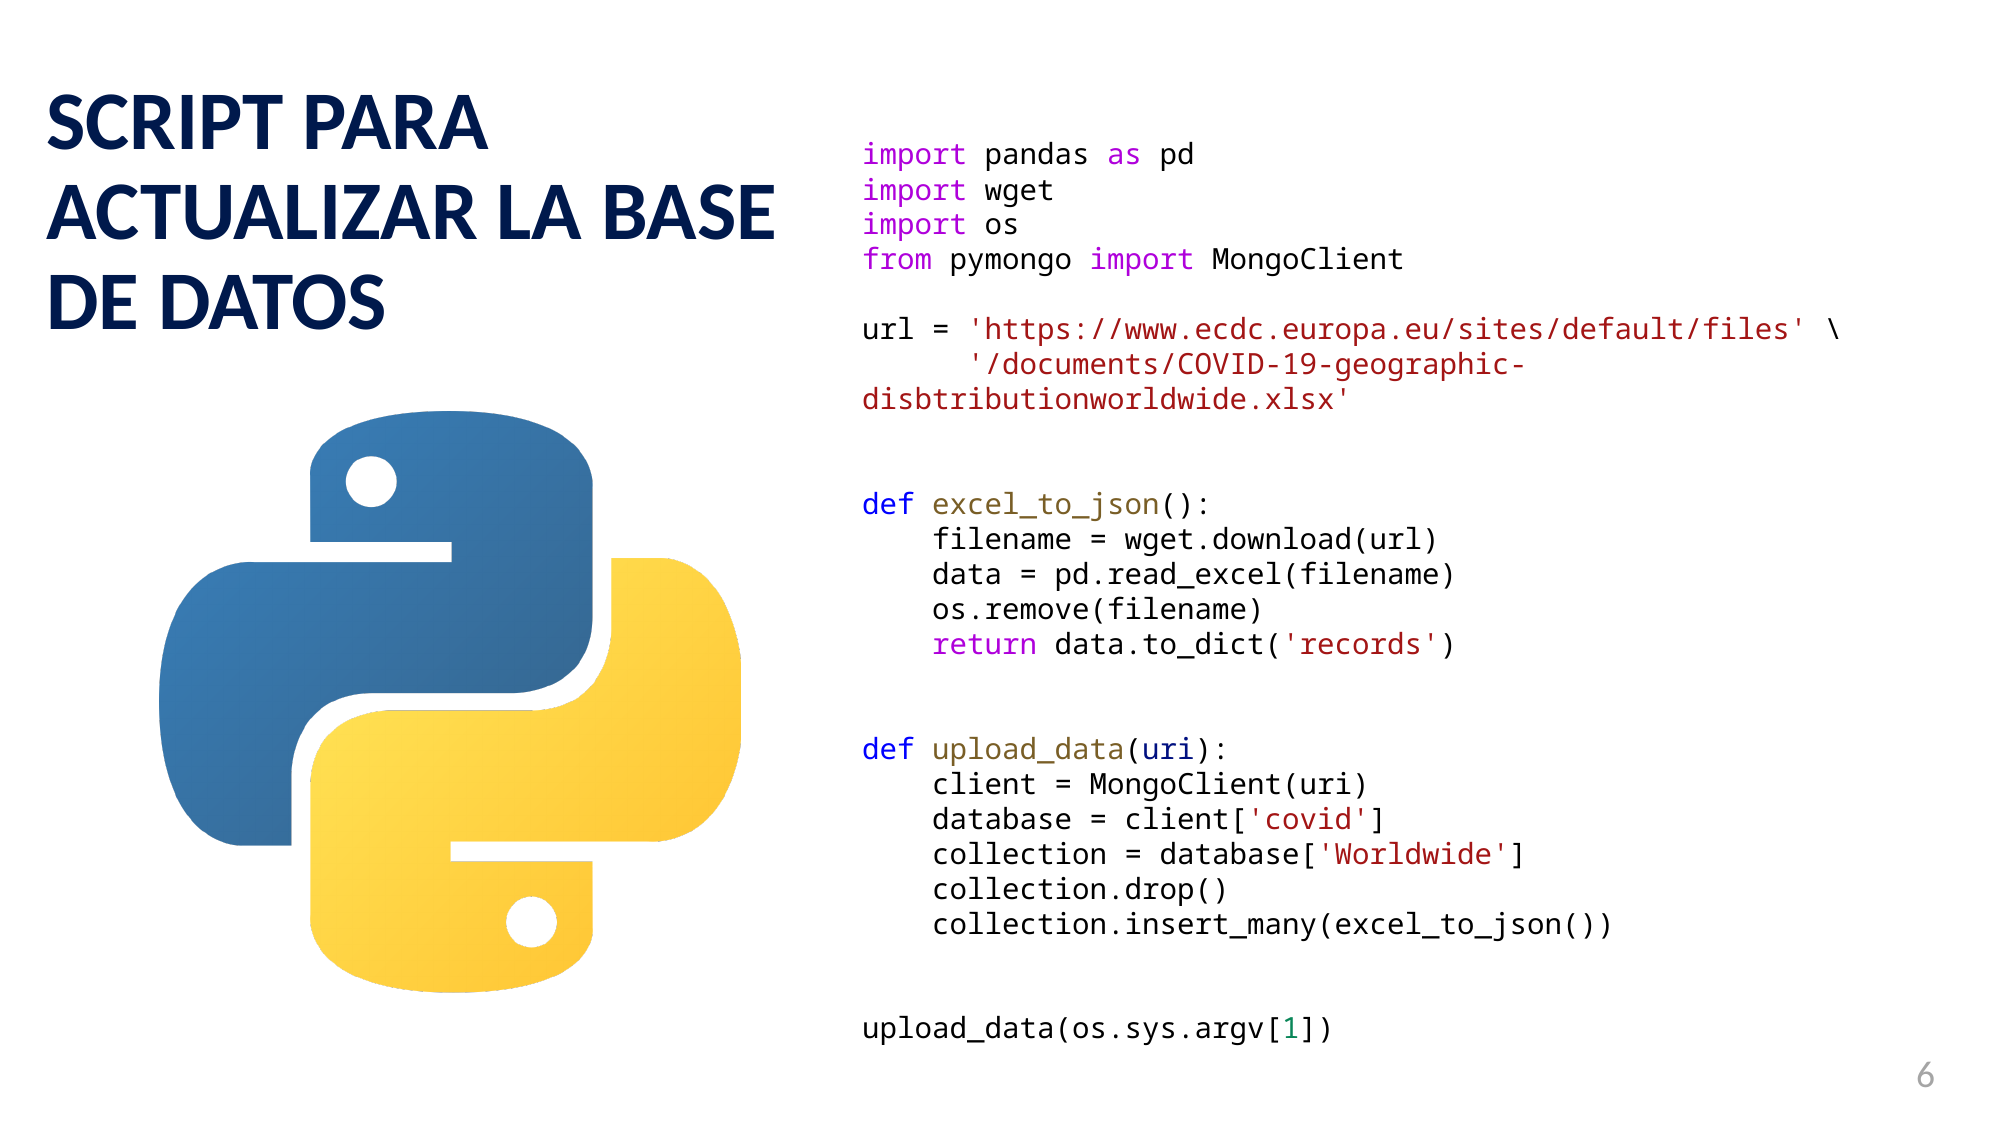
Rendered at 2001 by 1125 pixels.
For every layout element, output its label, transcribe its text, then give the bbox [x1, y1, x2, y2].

title SCRIPT PARA ACTUALIZAR LA BASE DE DATOS [31, 55, 813, 348]
text_box import pandas as pd import wget import os from pymongo import MongoClient url = 'https://www.ecdc.europa.eu/sites/default/files' \ '/documents/COVID-19-geographic-disbtributionworldwide.xlsx' def excel_to_json(): filename = wget.download(url) data = pd.read_excel(filename) os.remove(filename) return data.to_dict('records') def upload_data(uri): client = MongoClient(uri) database = client['covid'] collection = database['Worldwide'] collection.drop() collection.insert_many(excel_to_json()) upload_data(os.sys.argv[1]) [847, 128, 1950, 1053]
picture [159, 411, 741, 993]
slide_number 6 [1828, 1053, 1950, 1103]
